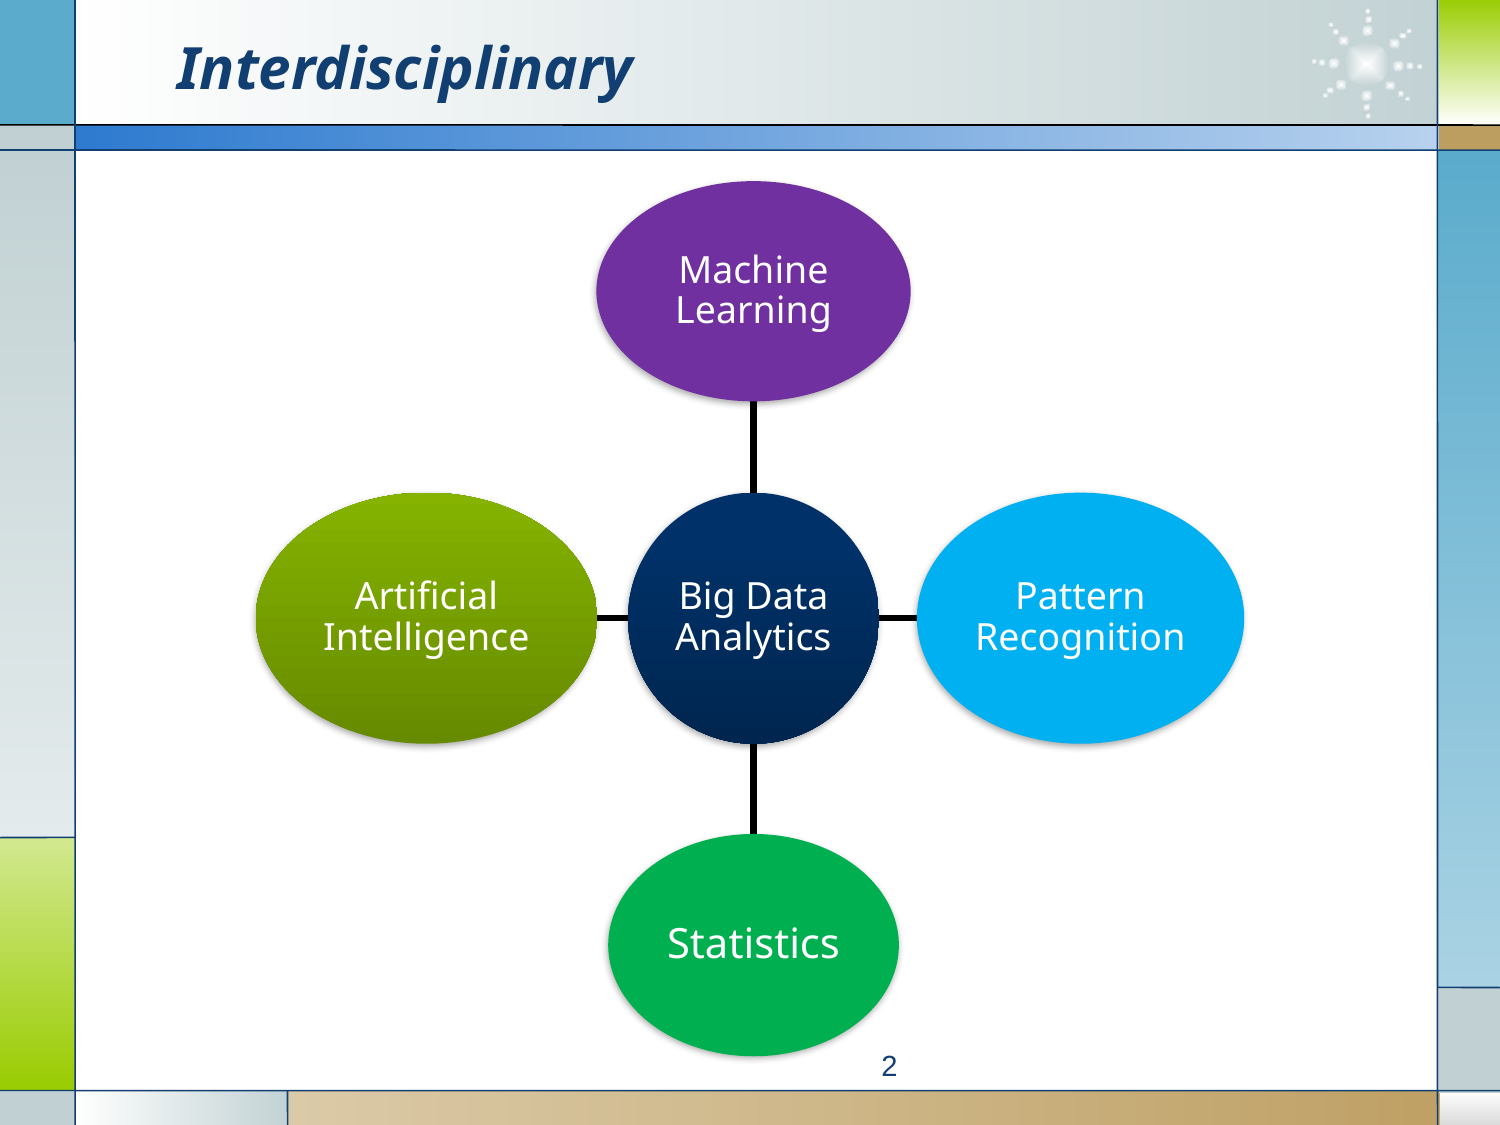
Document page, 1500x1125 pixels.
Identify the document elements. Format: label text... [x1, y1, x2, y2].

title Interdisciplinary [162, 19, 1263, 113]
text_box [112, 162, 1388, 1076]
